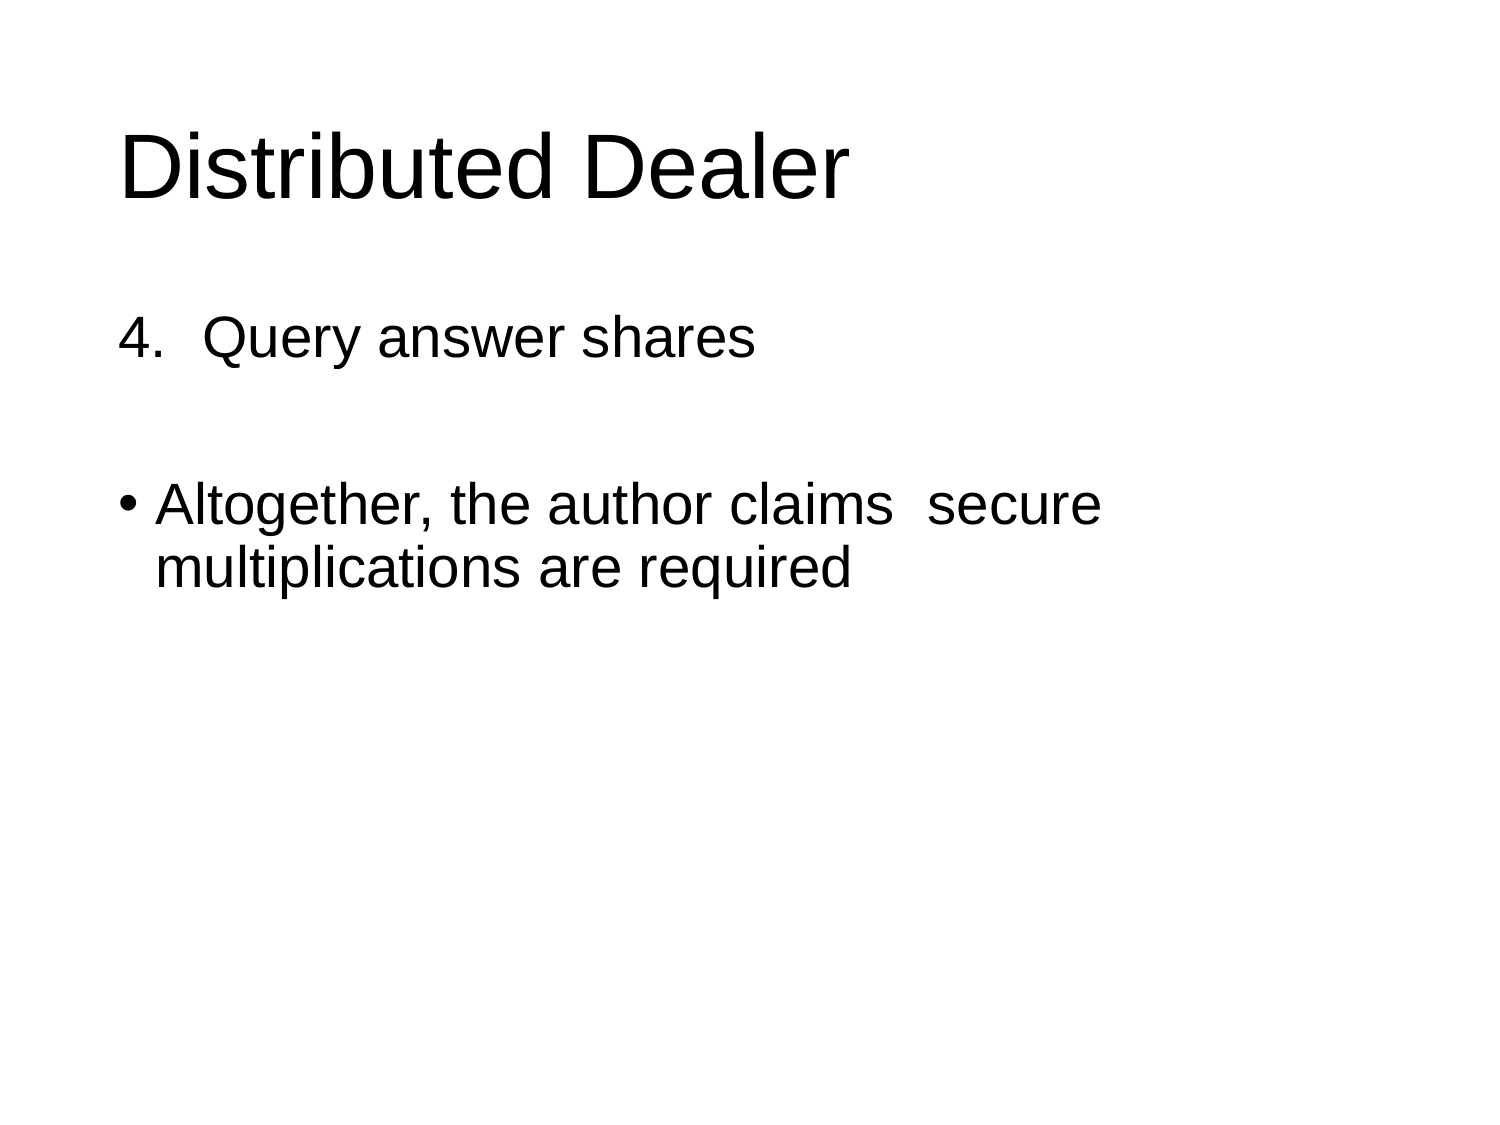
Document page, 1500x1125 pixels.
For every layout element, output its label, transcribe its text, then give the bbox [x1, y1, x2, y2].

title Distributed Dealer [103, 59, 1397, 278]
